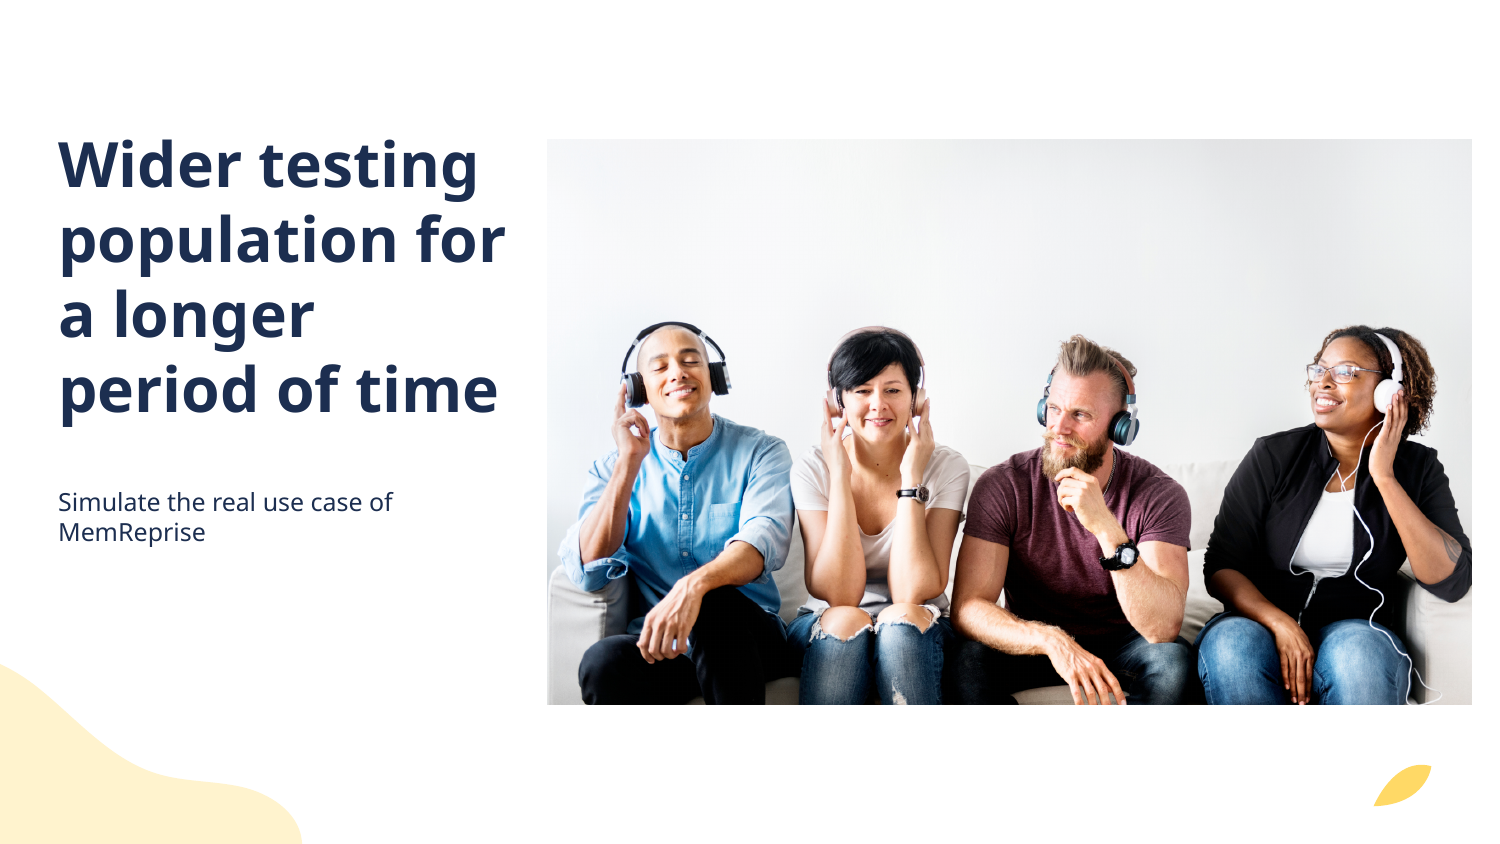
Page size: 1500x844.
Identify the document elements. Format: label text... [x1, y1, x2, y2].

list Simulate the real use case of MemReprise [43, 471, 468, 726]
title Wider testing population for a longer period of time [43, 110, 536, 445]
picture [547, 138, 1472, 705]
